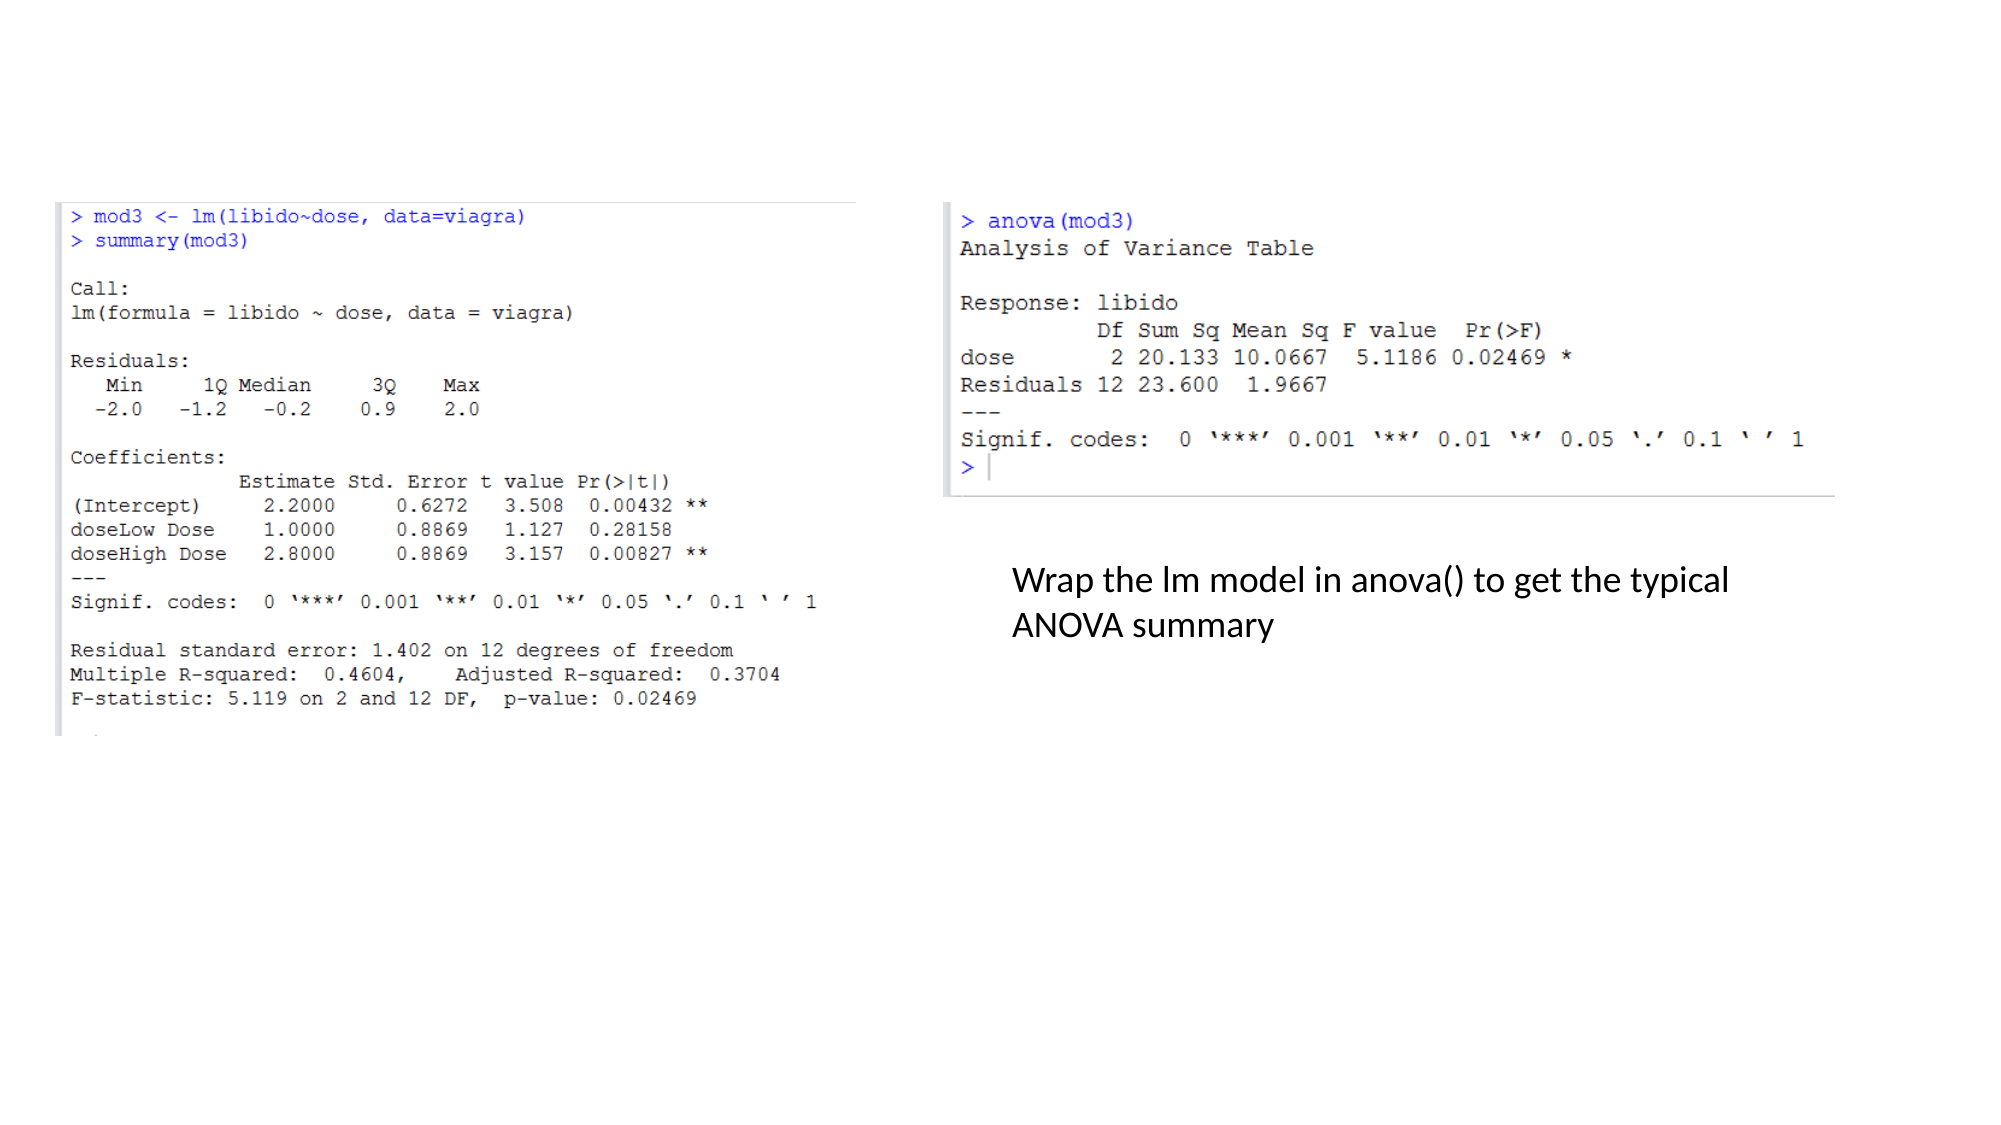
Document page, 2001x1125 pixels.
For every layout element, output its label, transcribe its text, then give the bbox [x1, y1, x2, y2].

picture [55, 202, 856, 736]
picture [943, 202, 1835, 497]
text_box Wrap the lm model in anova() to get the typical ANOVA summary [997, 547, 1835, 698]
